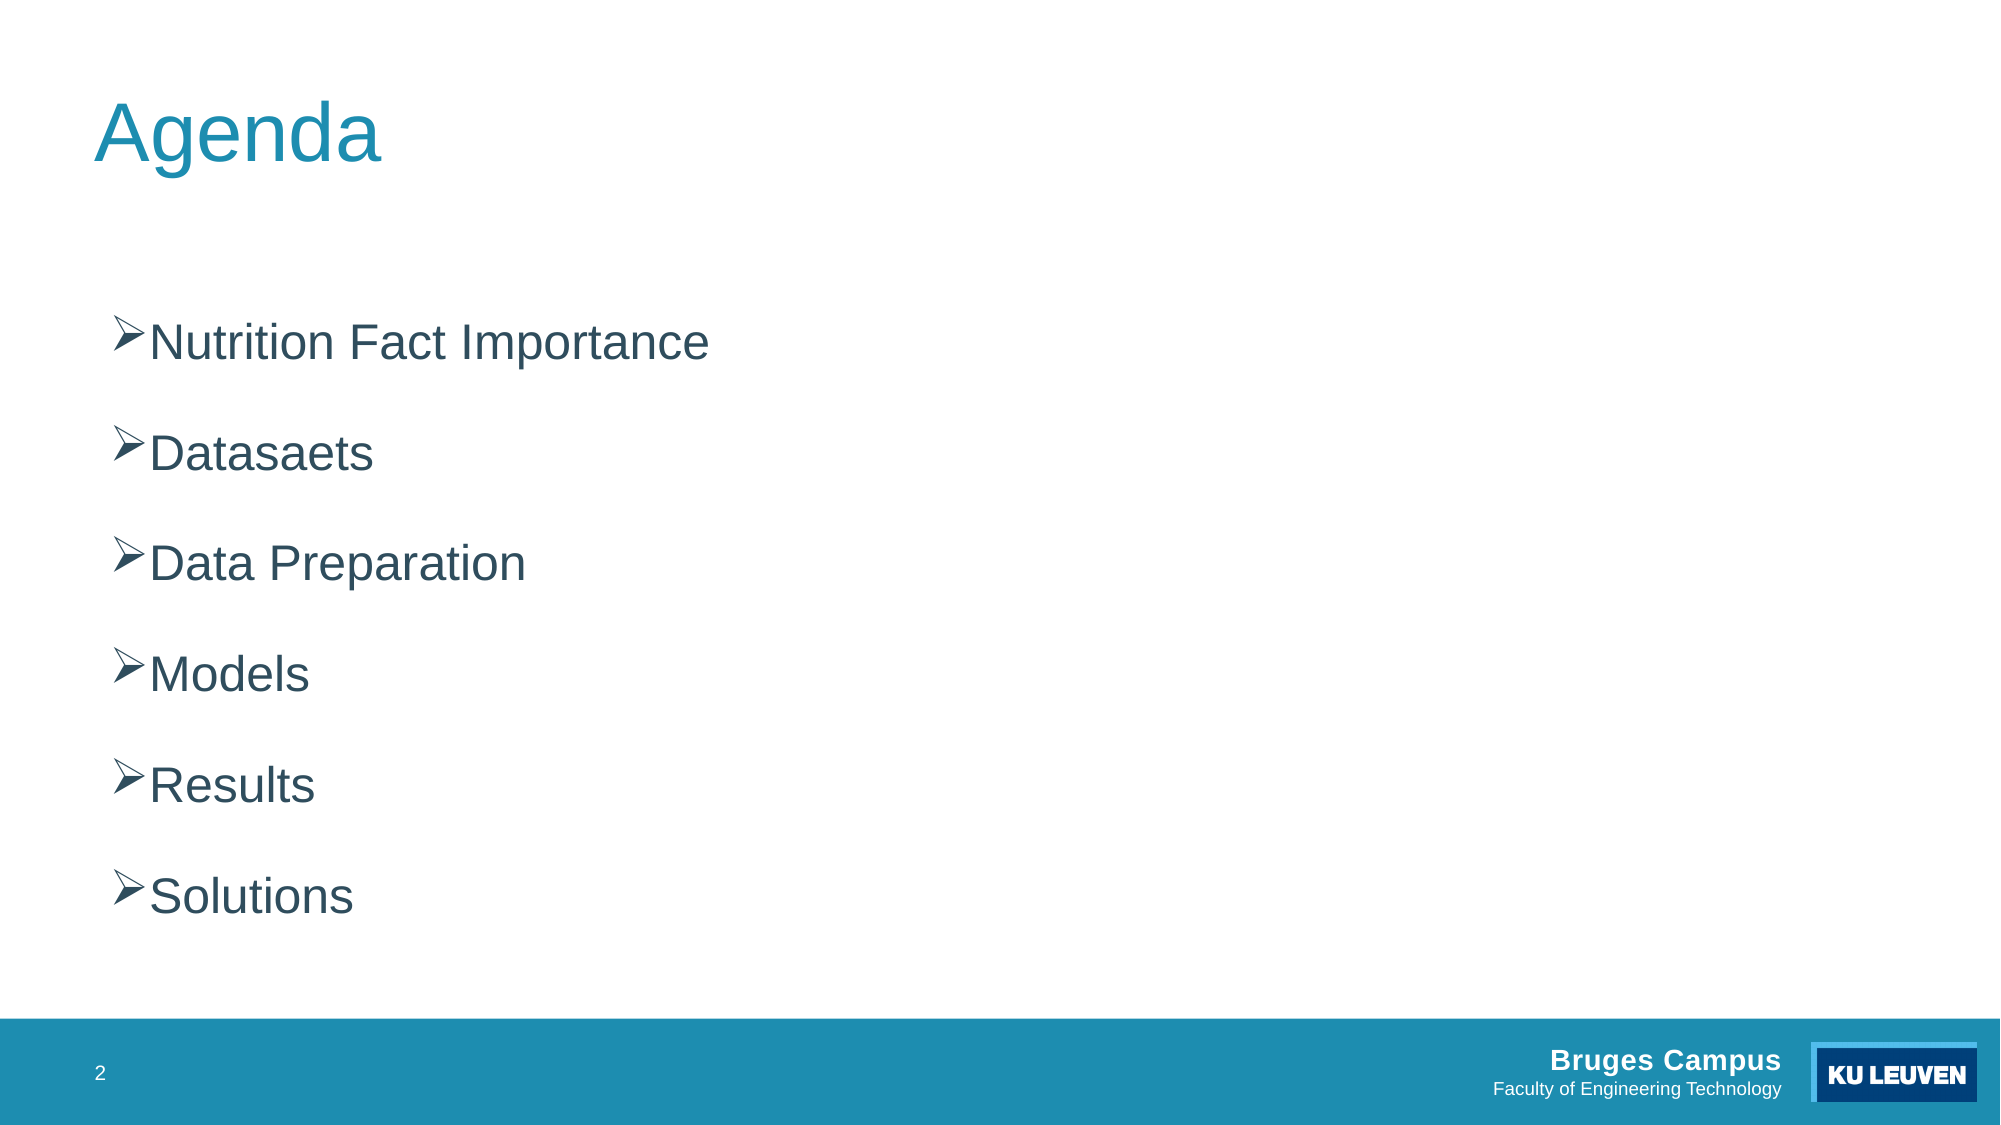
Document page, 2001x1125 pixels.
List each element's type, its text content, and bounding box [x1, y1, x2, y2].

list Nutrition Fact Importance Datasaets Data Preparation Models Results Solutions [94, 271, 1906, 1004]
title Agenda [94, 33, 1906, 223]
picture [1811, 1042, 1977, 1102]
slide_number 2 [94, 1018, 201, 1125]
